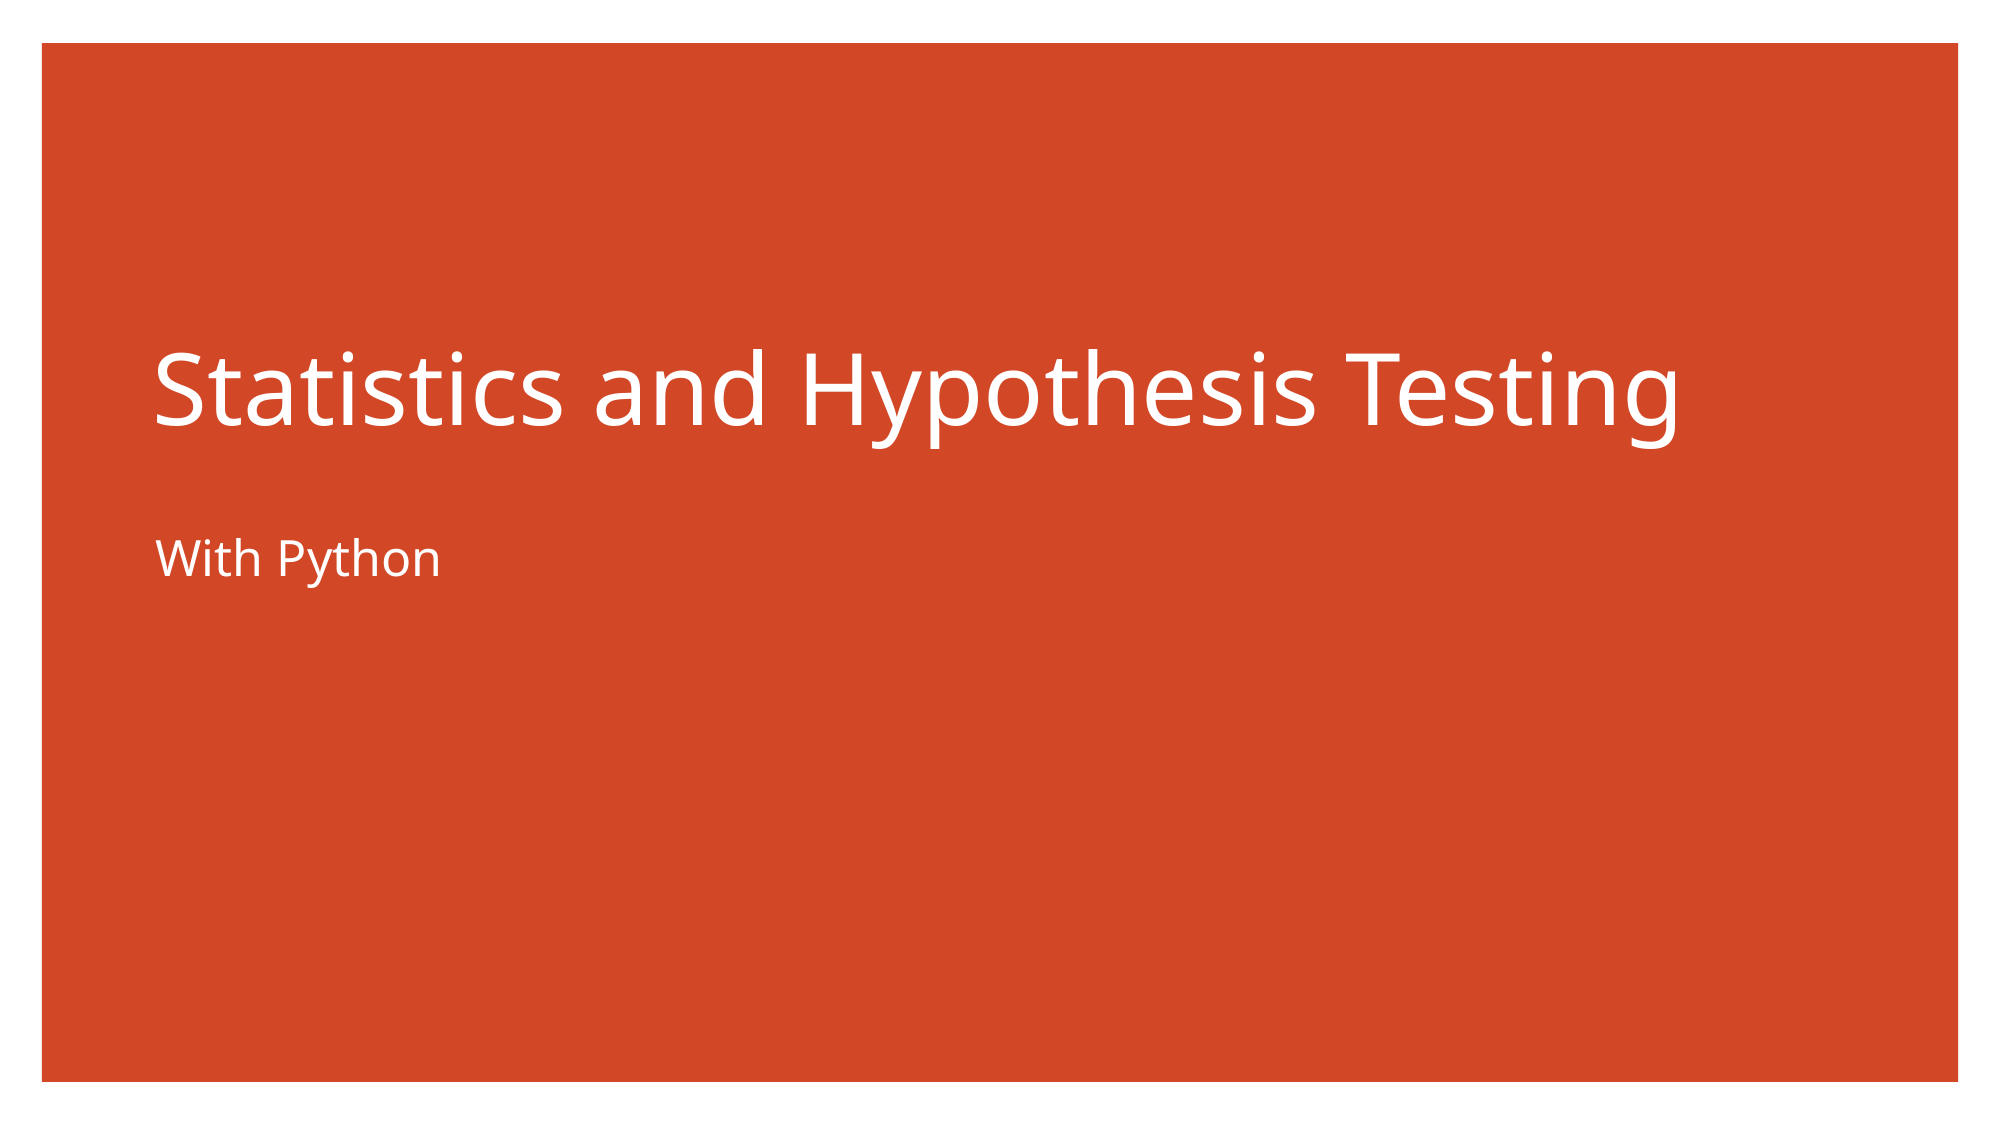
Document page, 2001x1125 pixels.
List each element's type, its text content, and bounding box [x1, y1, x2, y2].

subtitle With Python [140, 481, 1713, 668]
title Statistics and Hypothesis Testing [137, 190, 1863, 583]
